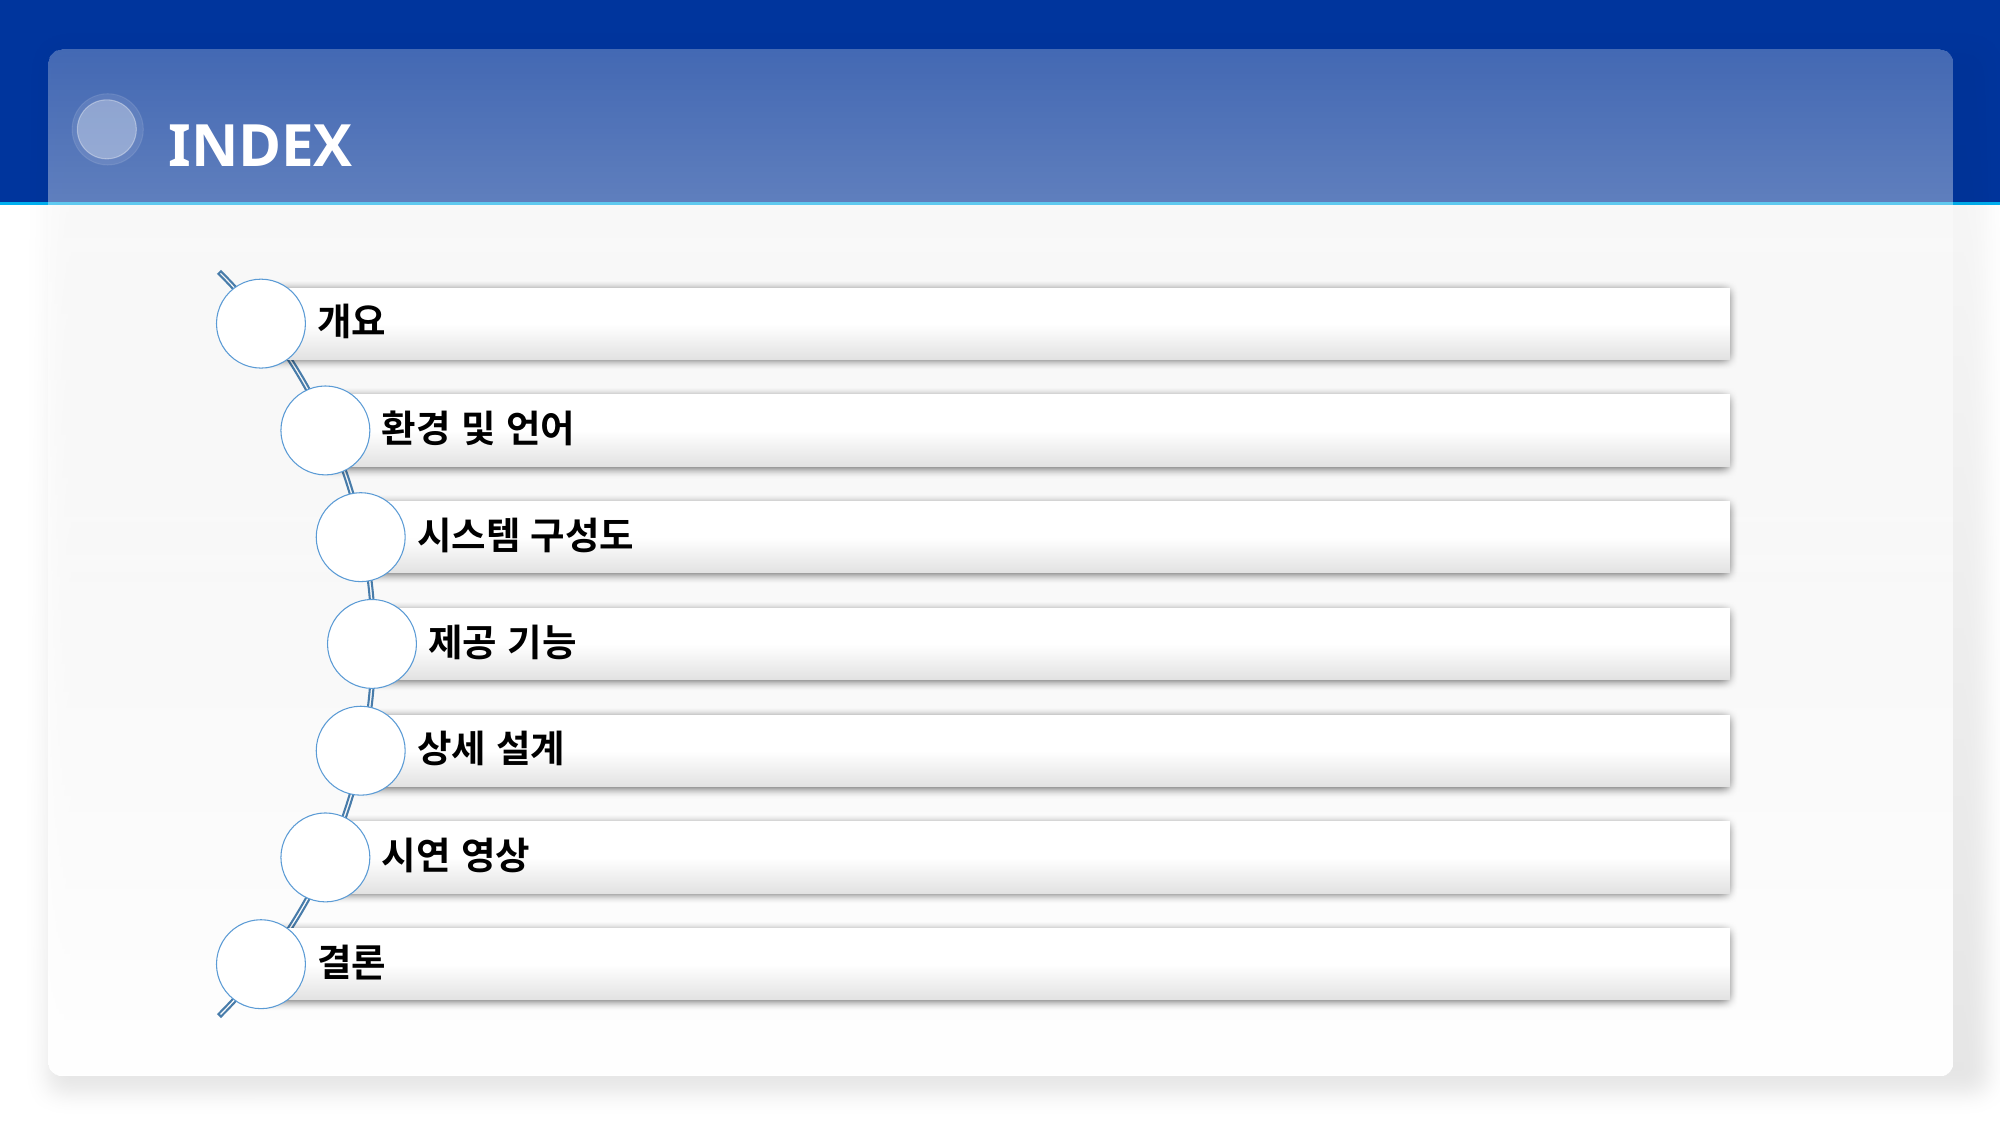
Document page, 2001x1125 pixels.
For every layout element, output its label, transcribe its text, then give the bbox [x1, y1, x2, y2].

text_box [206, 252, 1741, 1036]
text_box [76, 98, 138, 160]
text_box INDEX [153, 66, 1479, 186]
text_box [47, 48, 1953, 203]
text_box [0, 0, 2000, 202]
text_box [71, 92, 145, 167]
text_box [47, 204, 1953, 1077]
